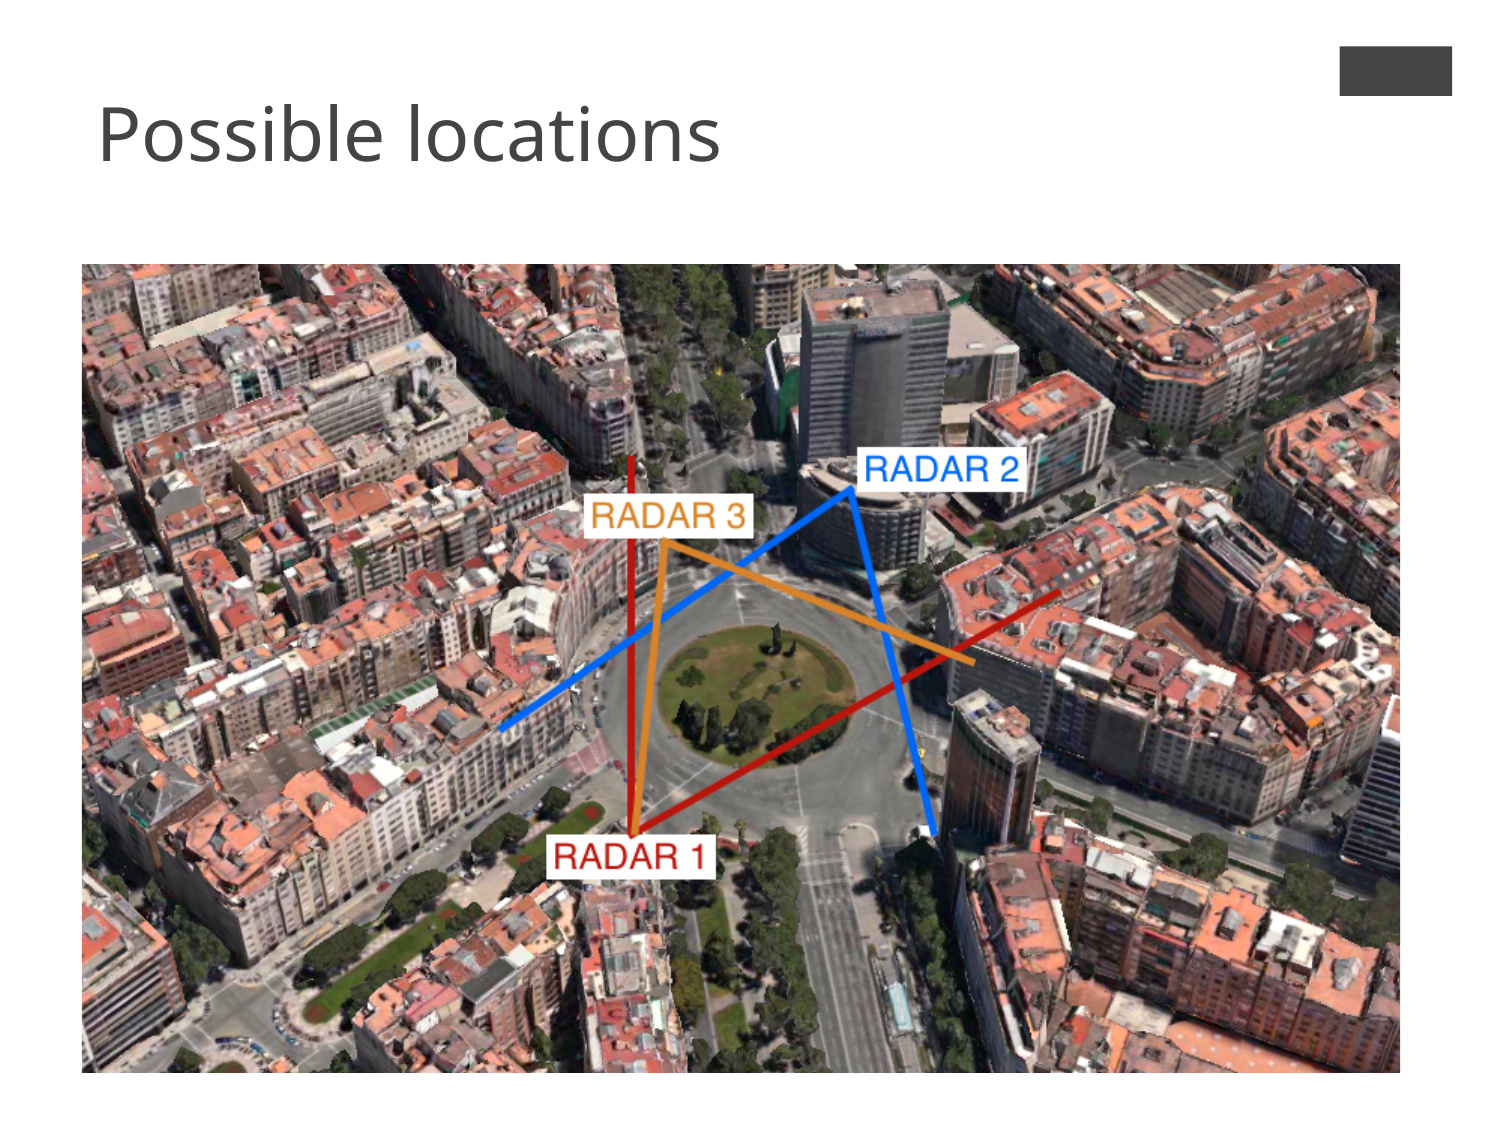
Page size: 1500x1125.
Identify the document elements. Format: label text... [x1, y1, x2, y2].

text_box Possible locations [81, 79, 1322, 260]
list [81, 261, 1401, 1073]
